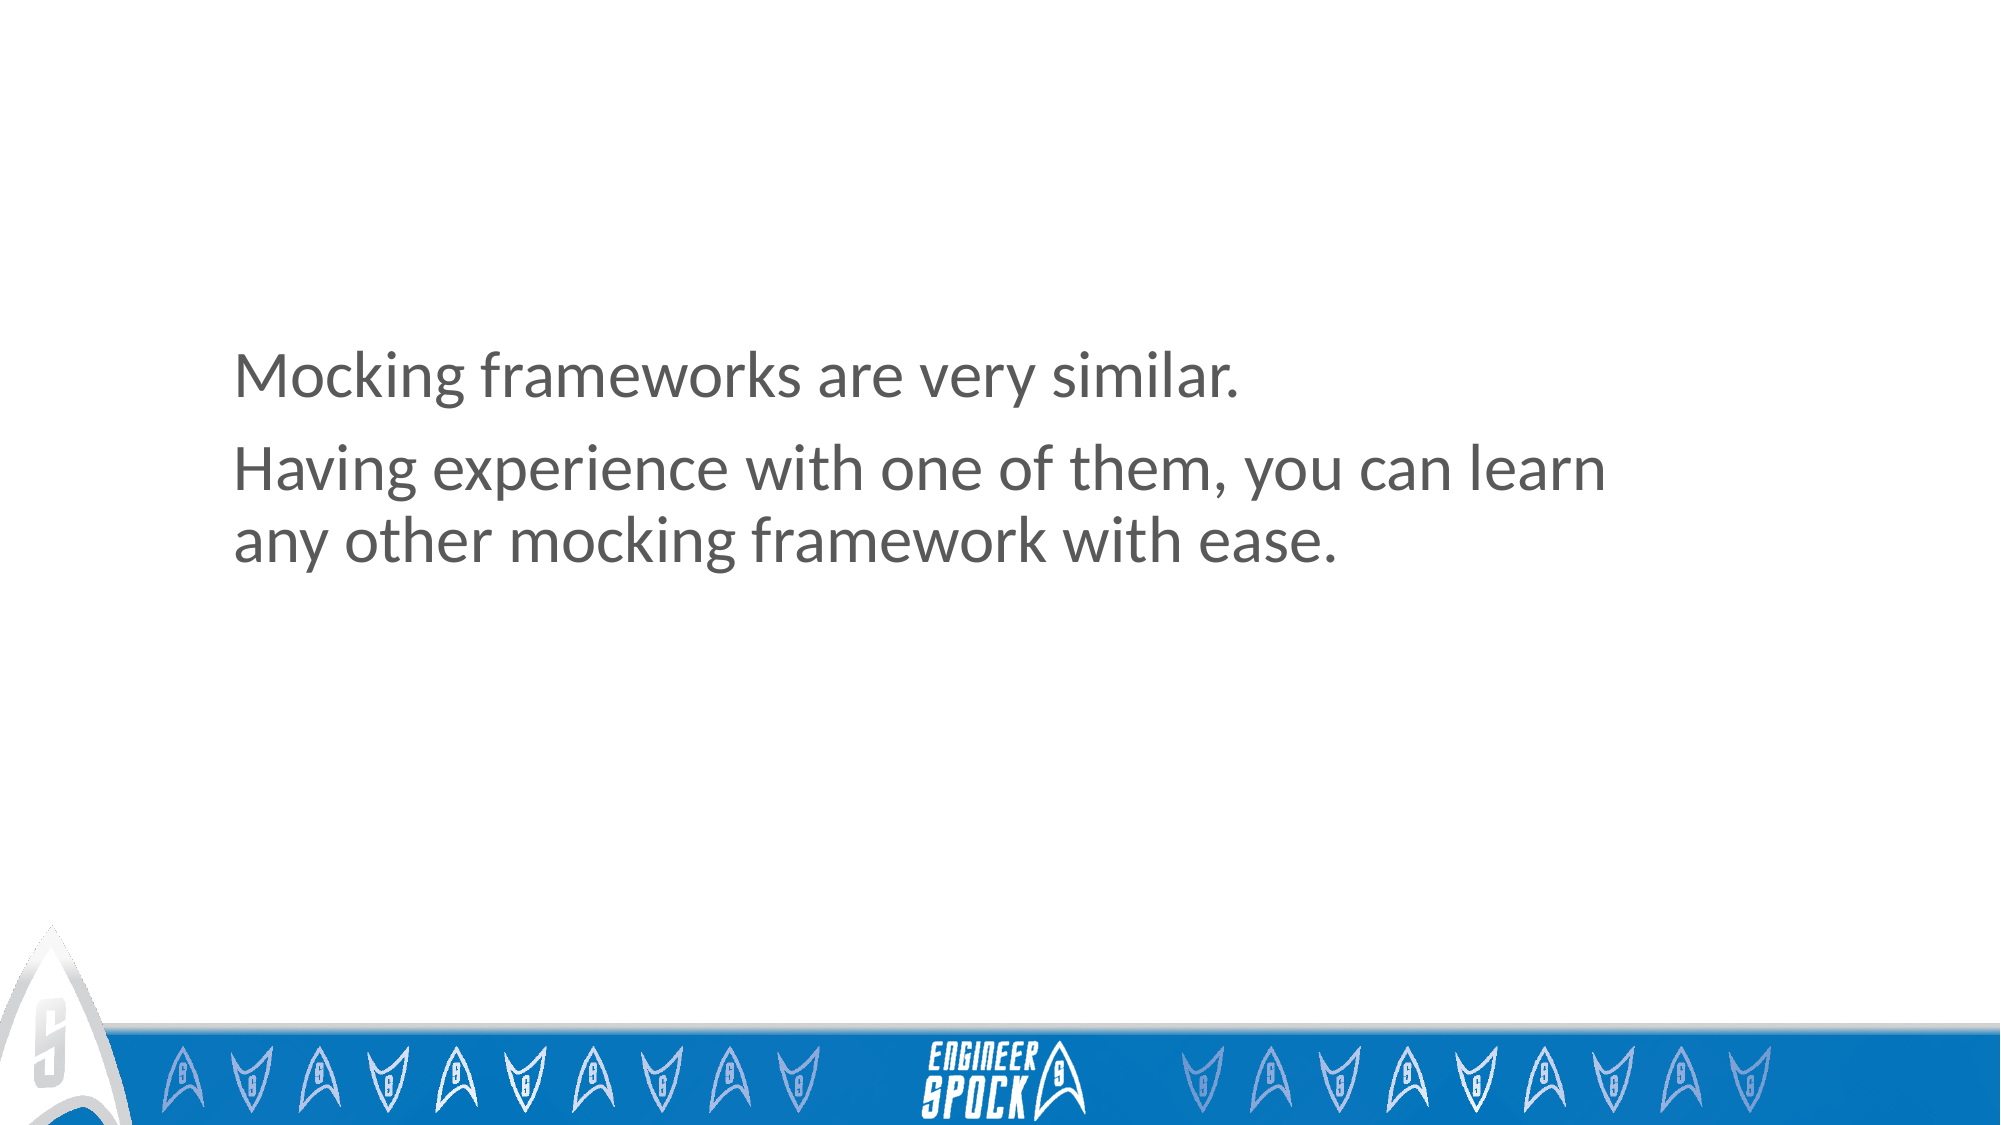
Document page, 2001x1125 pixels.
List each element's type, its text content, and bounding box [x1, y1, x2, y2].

list Mocking frameworks are very similar. Having experience with one of them, you can learn any other mocking framework with ease. [218, 332, 1710, 1072]
picture [0, 921, 2000, 1125]
